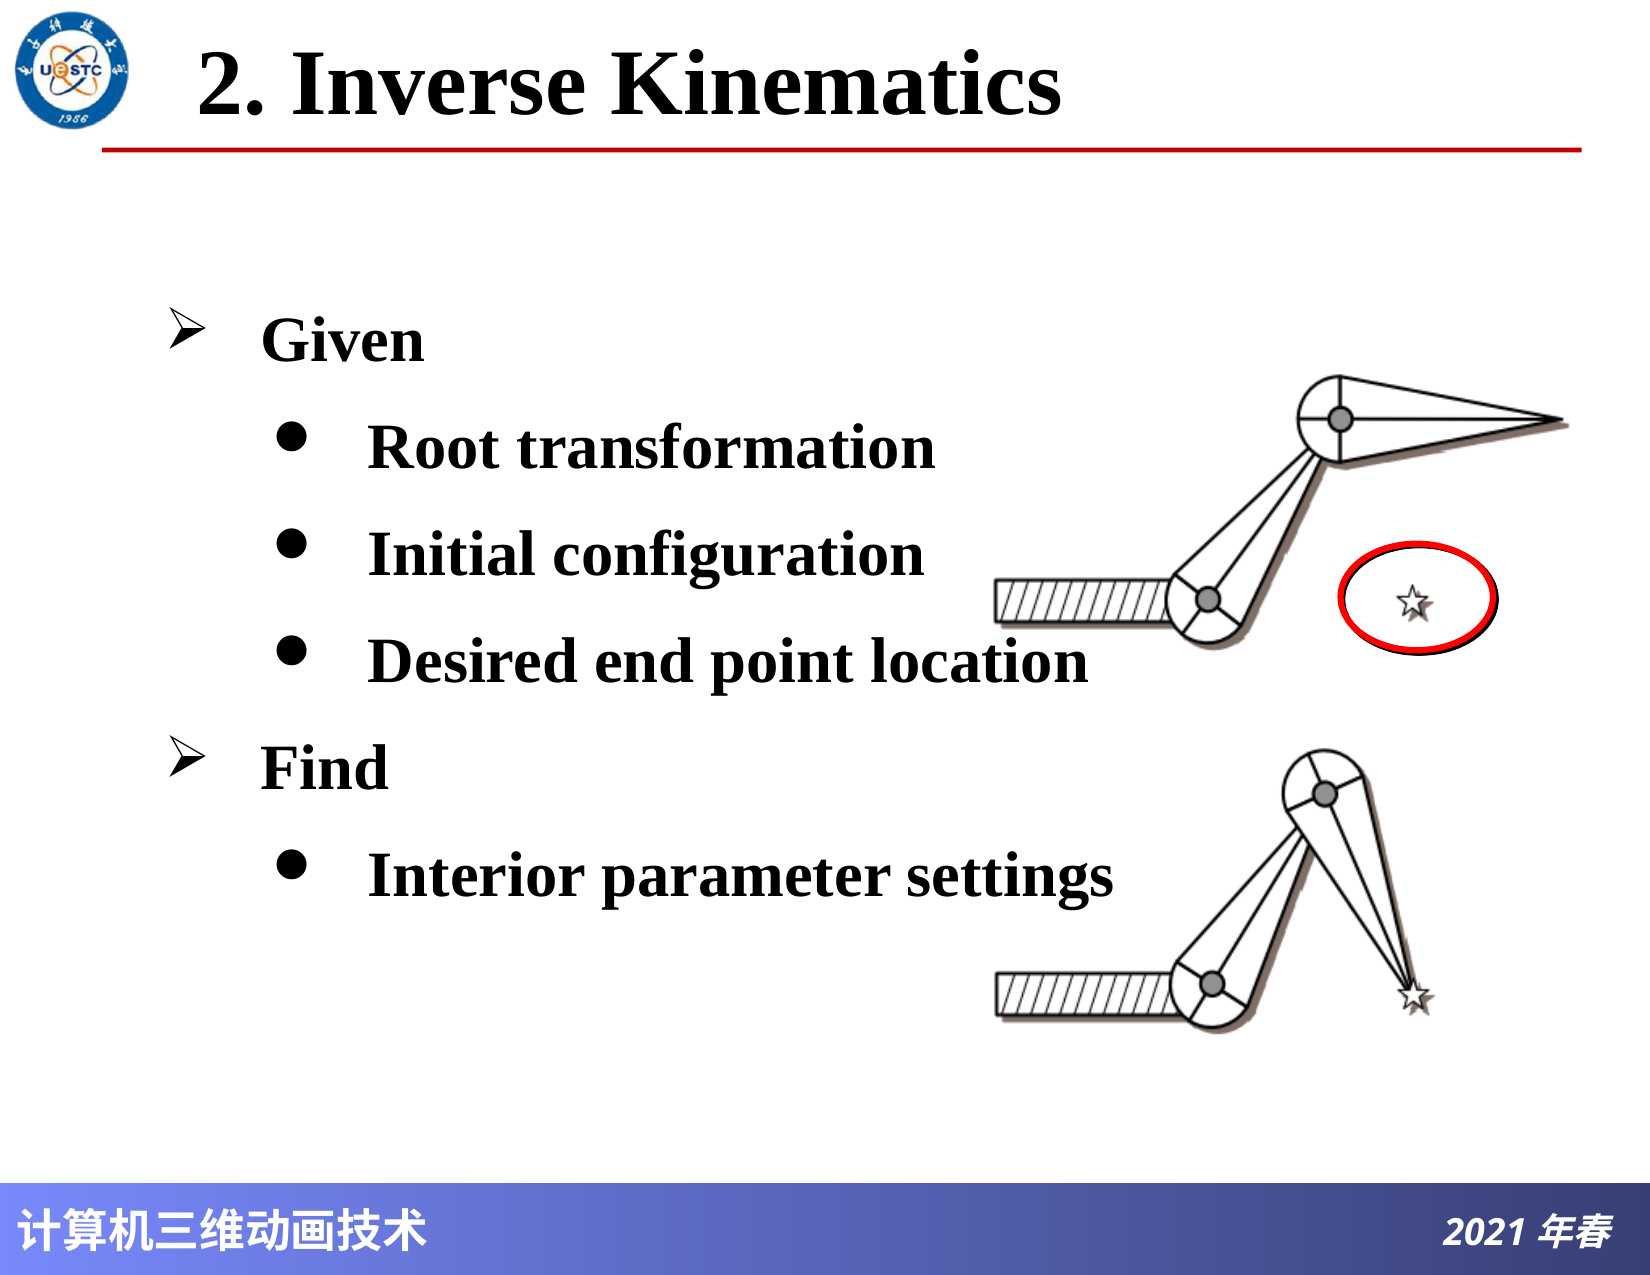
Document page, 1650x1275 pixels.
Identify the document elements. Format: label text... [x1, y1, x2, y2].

picture [0, 0, 136, 140]
picture [979, 338, 1580, 1087]
list Given Root transformation Initial configuration Desired end point location Find Interior parameter settings [121, 274, 1525, 929]
title 2. Inverse Kinematics [175, 11, 1582, 142]
